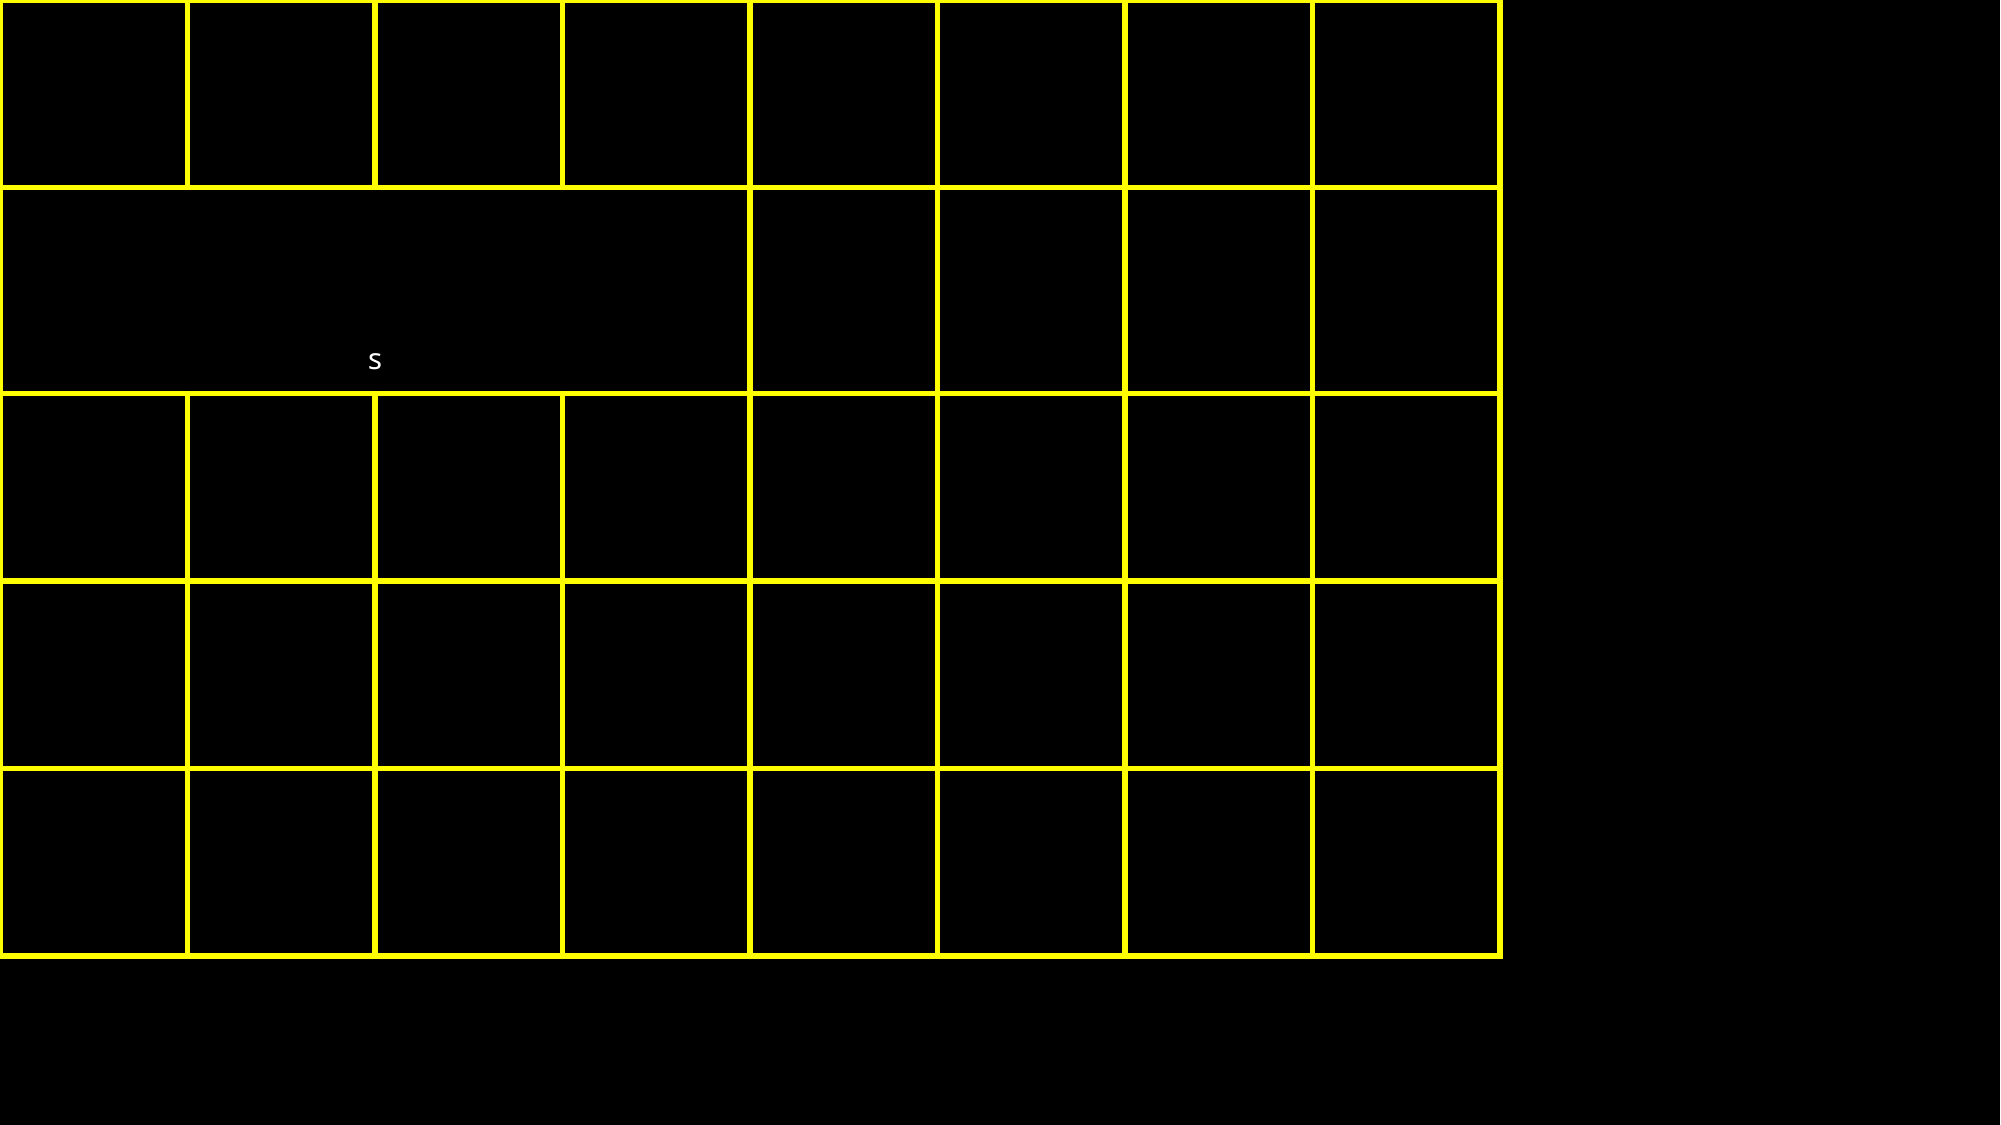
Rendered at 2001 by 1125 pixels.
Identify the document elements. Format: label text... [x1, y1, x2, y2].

table_cell [378, 584, 560, 766]
table_cell [753, 190, 935, 391]
table_header [378, 3, 560, 185]
table_header [1315, 3, 1497, 185]
table_cell [378, 396, 560, 578]
table_cell [753, 771, 935, 953]
table_cell [940, 190, 1122, 391]
table_cell [190, 396, 372, 578]
table_cell [565, 771, 747, 953]
table_header [565, 3, 747, 185]
table_cell [3, 771, 185, 953]
table_cell [1128, 771, 1310, 953]
table_cell [1128, 190, 1310, 391]
table_header [940, 3, 1122, 185]
table_header [753, 3, 935, 185]
table_cell [1128, 584, 1310, 766]
table_header [1128, 3, 1310, 185]
table_cell [940, 396, 1122, 578]
table_header [190, 3, 372, 185]
table_cell [940, 584, 1122, 766]
table_cell [940, 771, 1122, 953]
table_cell [1315, 190, 1497, 391]
table_header [3, 3, 185, 185]
table_cell [1315, 584, 1497, 766]
table_cell [1315, 771, 1497, 953]
table_cell [3, 396, 185, 578]
table_cell [378, 771, 560, 953]
table_cell s [3, 190, 747, 391]
table_cell [3, 584, 185, 766]
table_cell [190, 584, 372, 766]
table_cell [753, 584, 935, 766]
table_cell [1315, 396, 1497, 578]
table_cell [753, 396, 935, 578]
table_cell [1128, 396, 1310, 578]
table_cell [565, 396, 747, 578]
table_cell [565, 584, 747, 766]
table_cell [190, 771, 372, 953]
